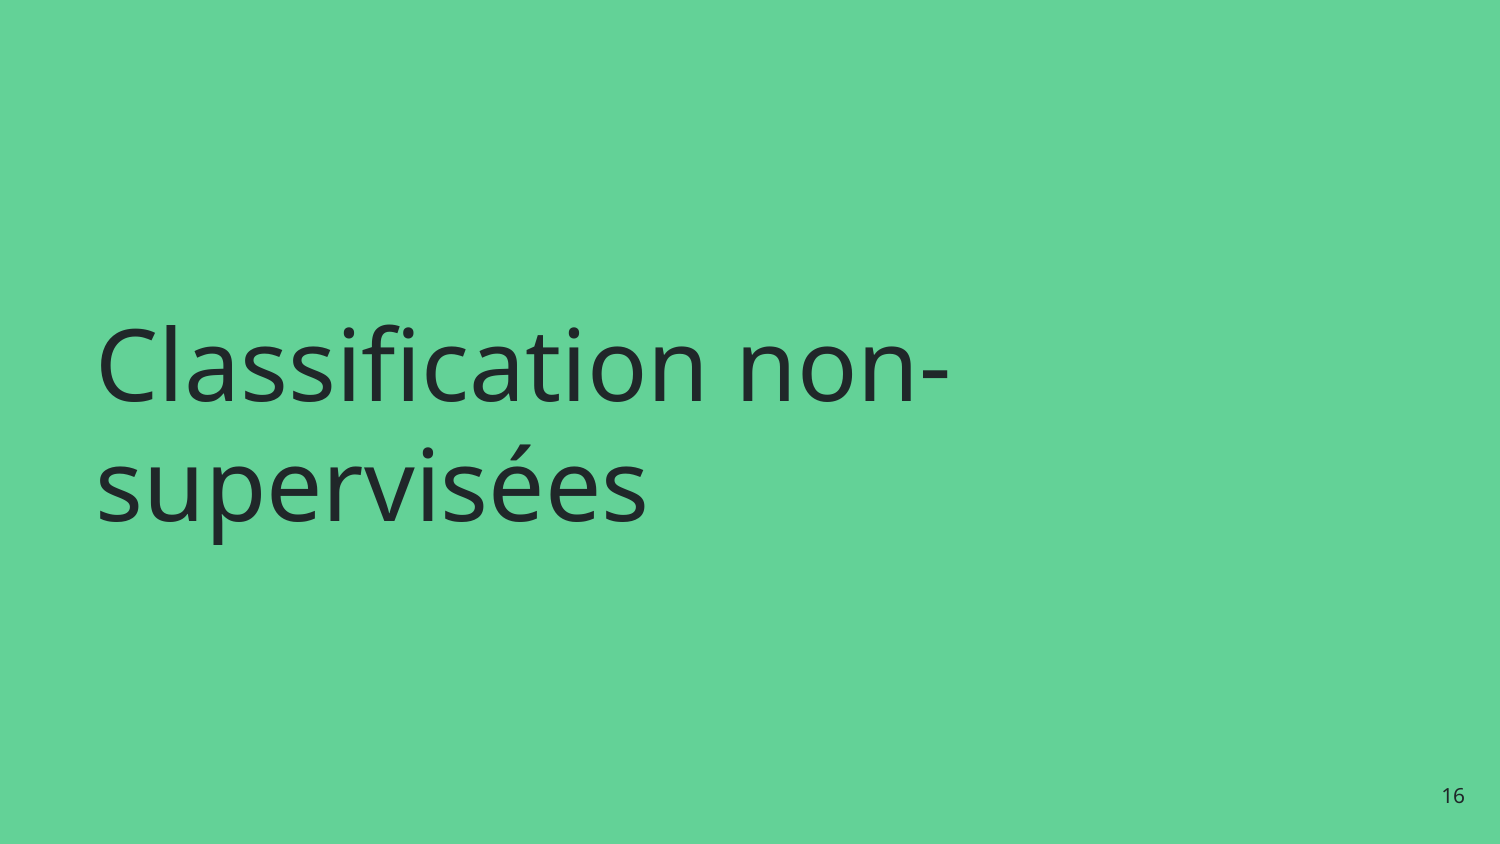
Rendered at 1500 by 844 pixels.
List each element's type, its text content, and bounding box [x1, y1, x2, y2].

slide_number ‹#› [1389, 764, 1480, 830]
title Classification non-supervisées [80, 86, 1032, 758]
